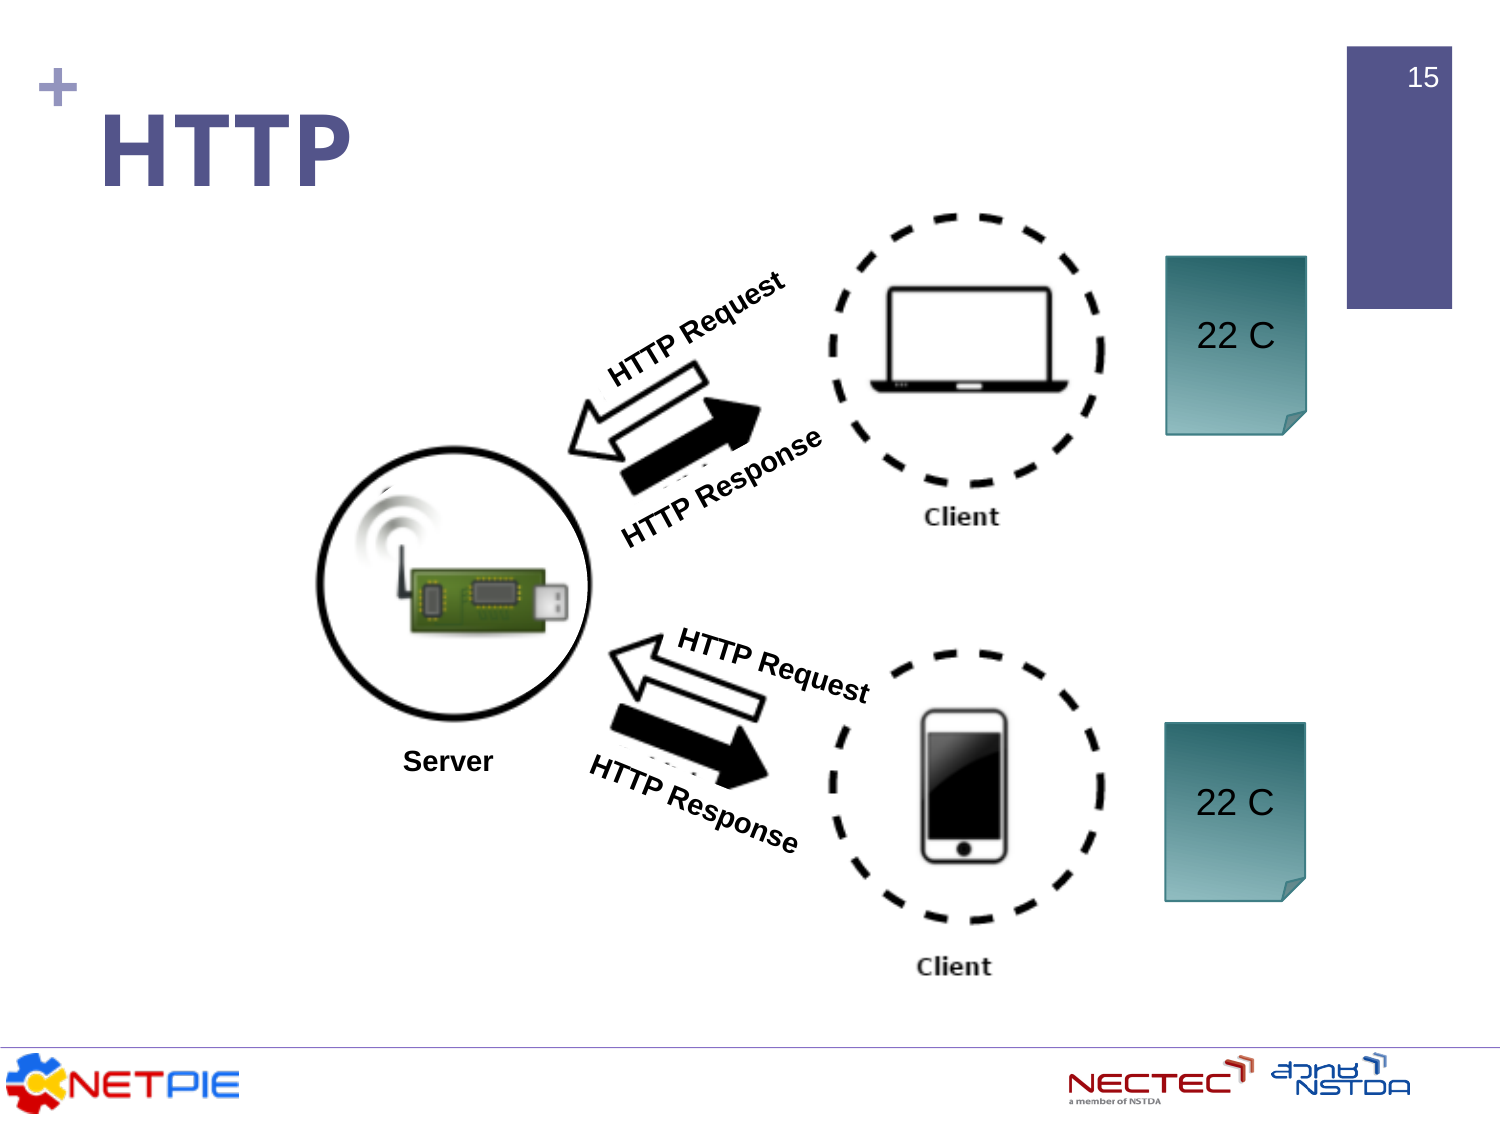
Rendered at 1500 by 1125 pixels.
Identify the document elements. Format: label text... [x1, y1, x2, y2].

text_box 22 C [1165, 255, 1308, 436]
title HTTP [81, 79, 1322, 263]
picture [309, 211, 1109, 993]
slide_number 15 [1363, 46, 1455, 107]
picture [0, 1047, 1500, 1125]
text_box 22 C [1164, 722, 1307, 903]
